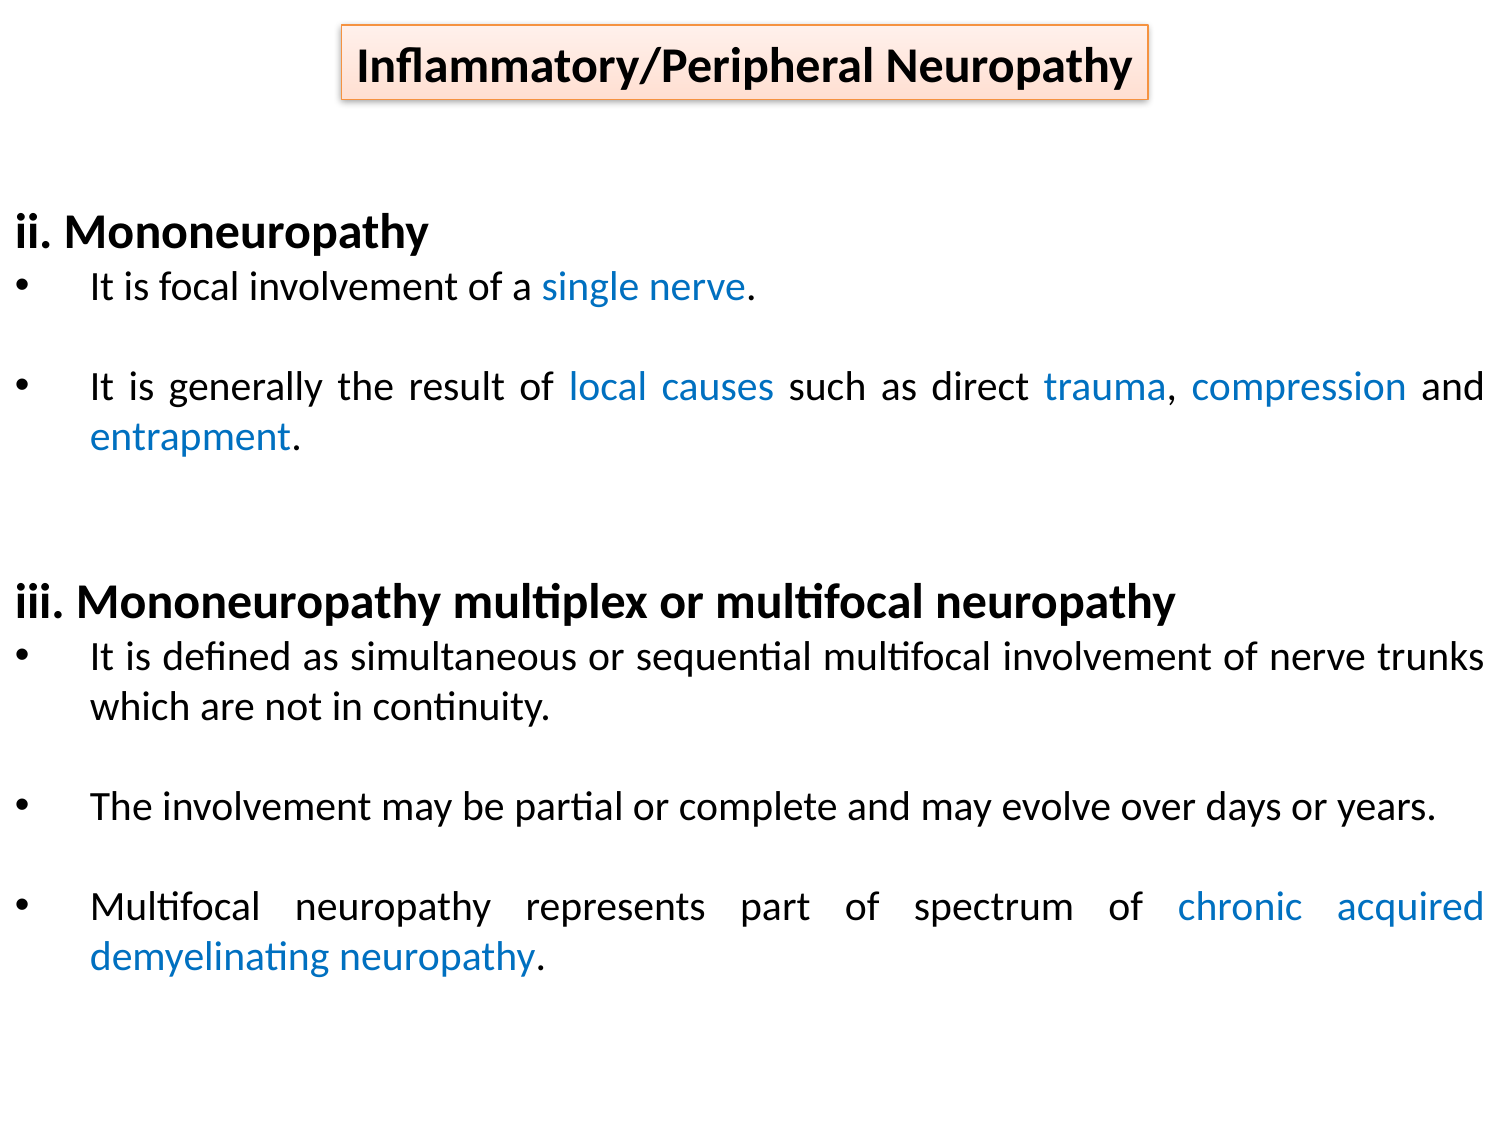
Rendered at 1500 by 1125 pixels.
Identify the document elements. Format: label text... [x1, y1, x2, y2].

text_box ii. Mononeuropathy It is focal involvement of a single nerve. It is generally the result of local causes such as direct trauma, compression and entrapment. iii. Mononeuropathy multiplex or multifocal neuropathy It is defined as simultaneous or sequential multifocal involvement of nerve trunks which are not in continuity. The involvement may be partial or complete and may evolve over days or years. Multifocal neuropathy represents part of spectrum of chronic acquired demyelinating neuropathy. [0, 191, 1500, 1087]
text_box Inflammatory/Peripheral Neuropathy [341, 24, 1149, 100]
